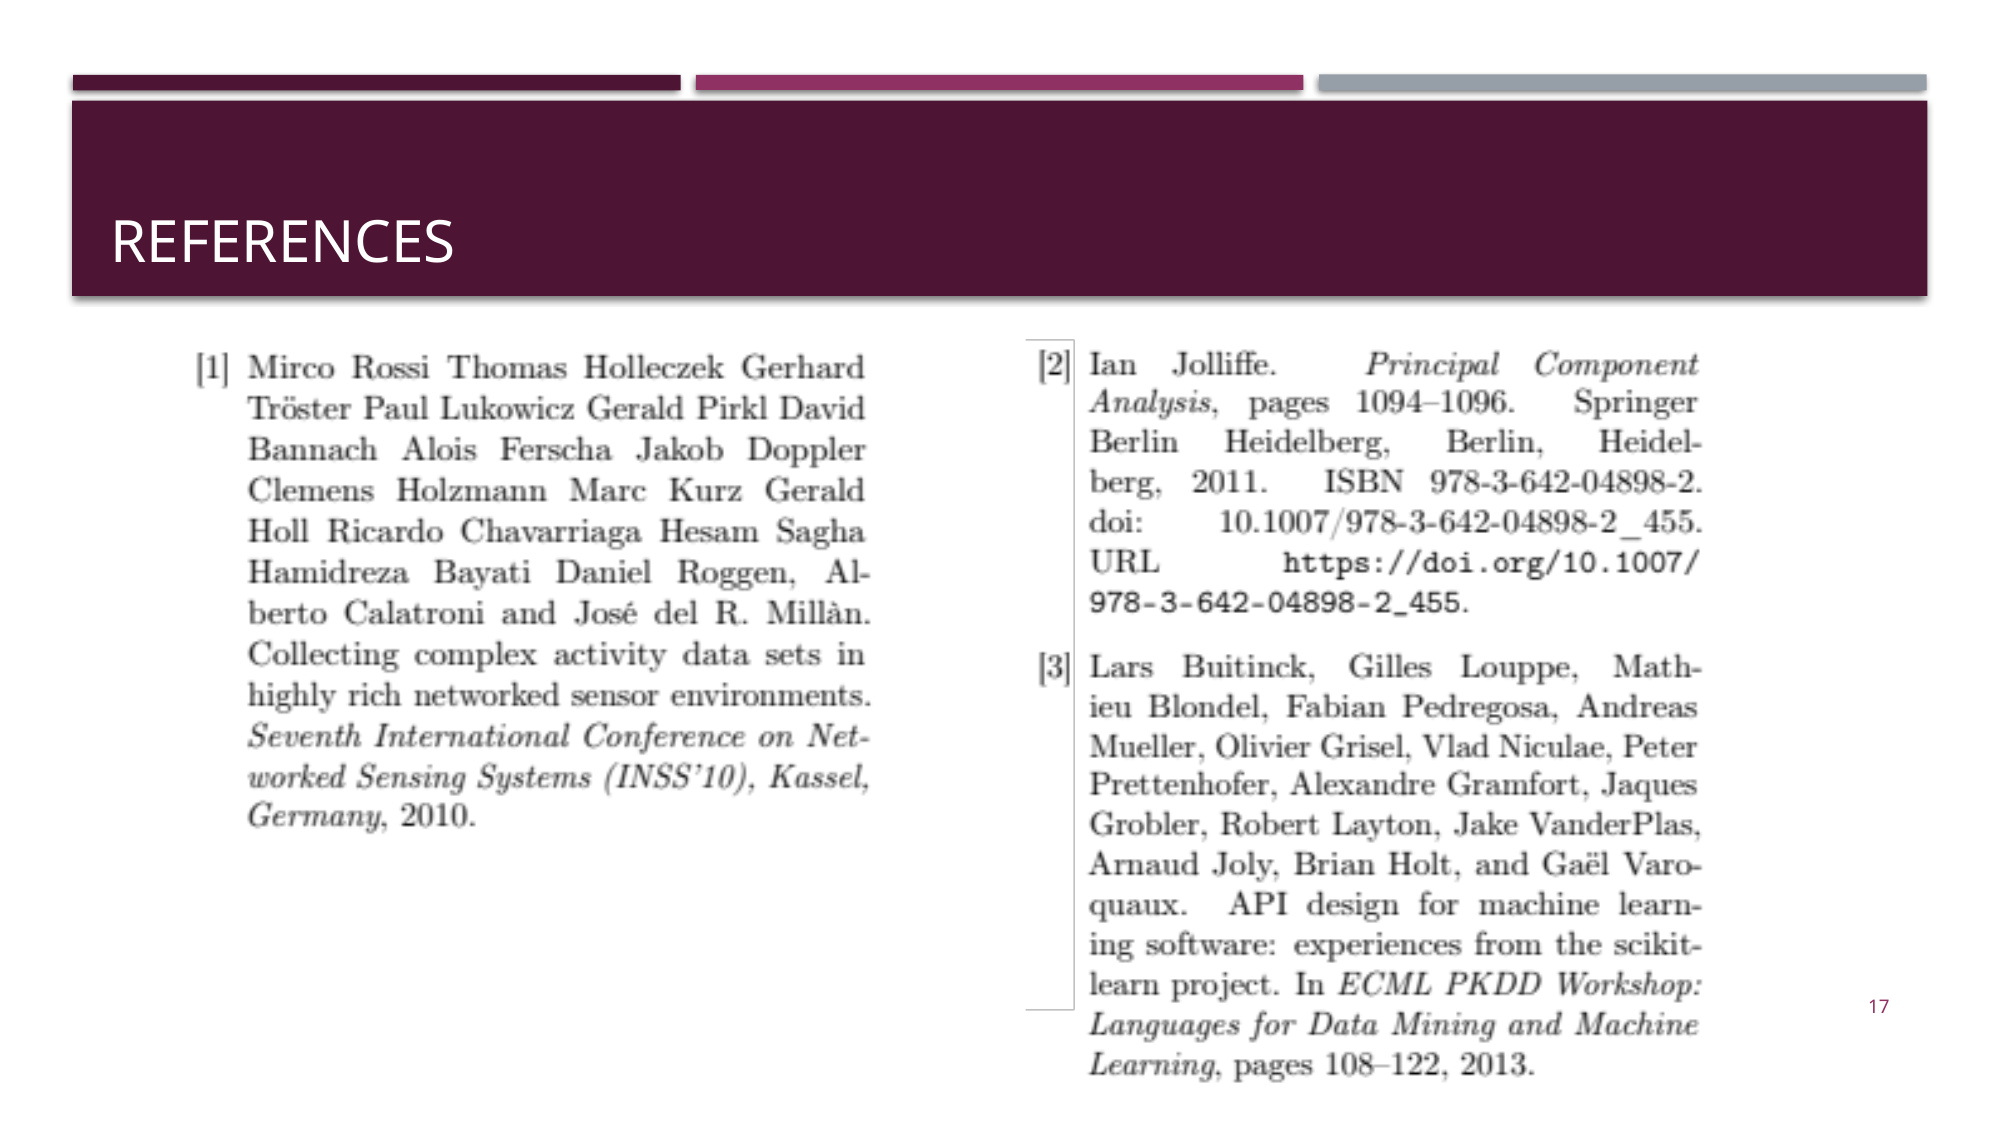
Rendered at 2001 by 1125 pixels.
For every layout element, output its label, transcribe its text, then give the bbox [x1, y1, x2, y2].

title References [95, 115, 1905, 282]
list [179, 333, 887, 855]
slide_number 17 [1733, 977, 1905, 1037]
picture [1025, 333, 1726, 1083]
